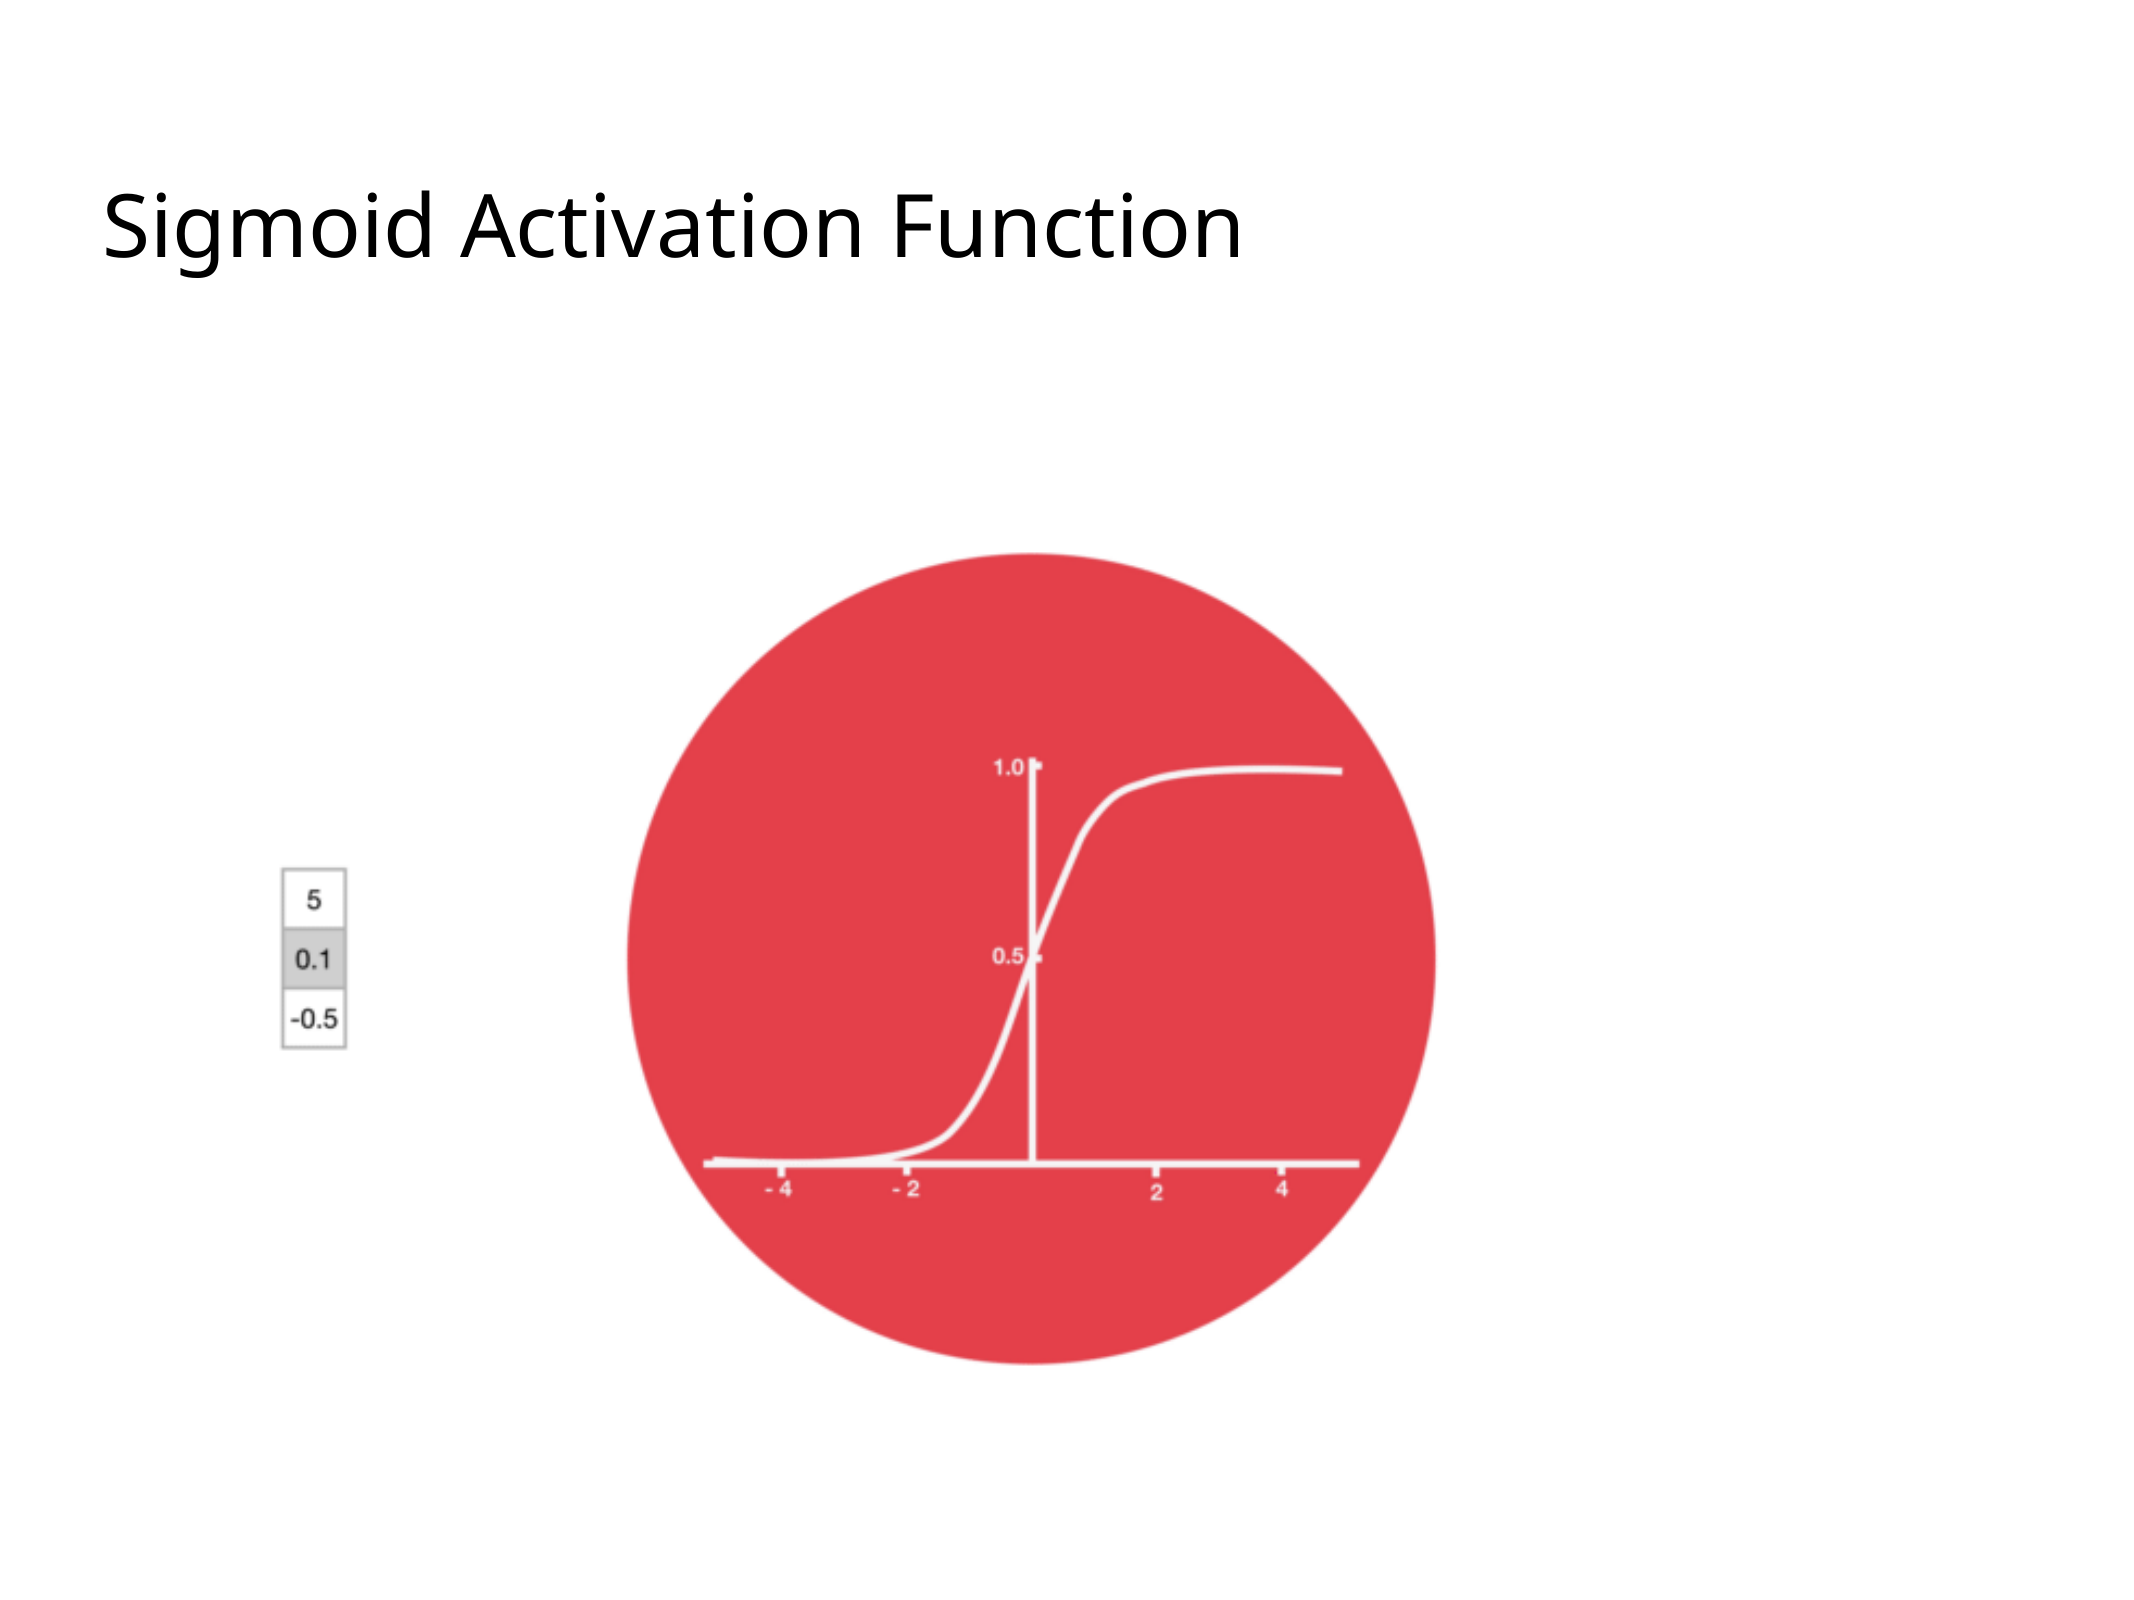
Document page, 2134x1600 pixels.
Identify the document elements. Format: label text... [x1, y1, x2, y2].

picture [0, 550, 2064, 1369]
title Sigmoid Activation Function [93, 54, 2040, 284]
